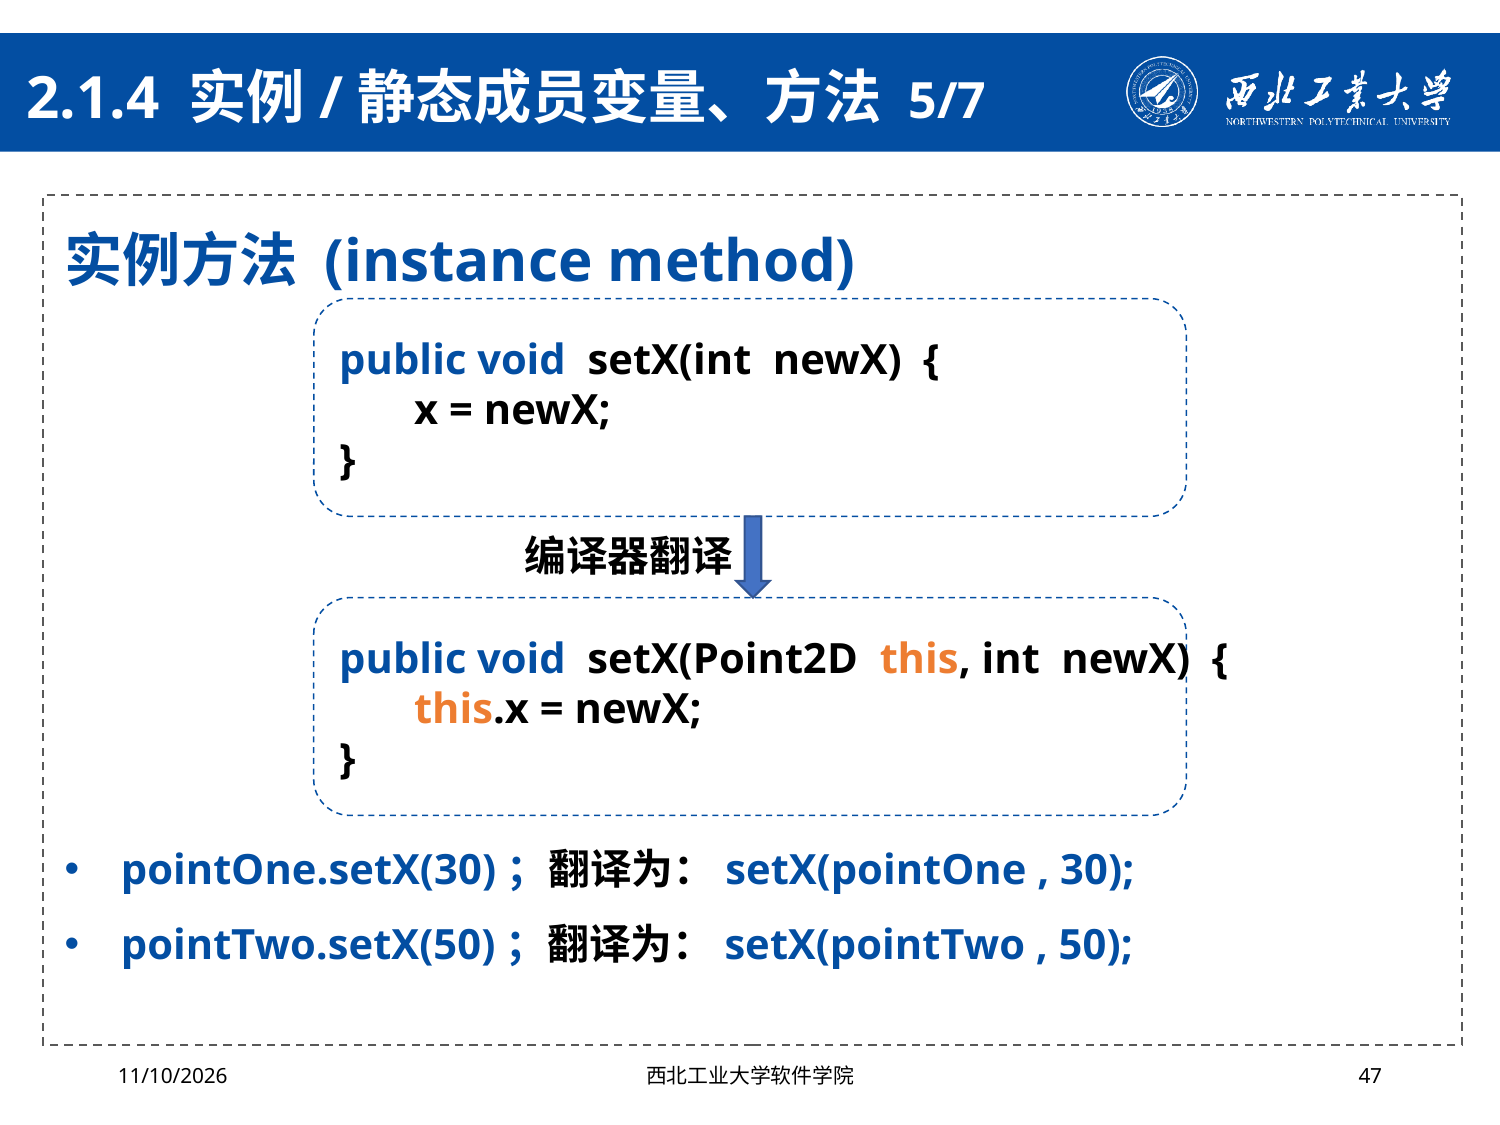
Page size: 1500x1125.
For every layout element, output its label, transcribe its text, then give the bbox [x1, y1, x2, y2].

title 2.1.4 实例/静态成员变量、方法 5/7 [11, 49, 1115, 149]
picture [1126, 56, 1198, 127]
text_box public void setX(int newX) { x = newX; } [313, 298, 1187, 517]
list 实例方法 (instance method) pointOne.setX(30)；翻译为：setX(pointOne , 30); pointTwo.setX(50)；翻译为：setX(pointTwo , 50); [49, 201, 1457, 1036]
text_box public void setX(Point2D this, int newX) { this.x = newX; } [313, 597, 1187, 816]
slide_number 47 [1059, 1055, 1397, 1116]
text_box [733, 580, 773, 600]
picture [1226, 68, 1451, 125]
footer 西北工业大学软件学院 [496, 1055, 1004, 1116]
text_box 编译器翻译 [509, 522, 791, 580]
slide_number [103, 1055, 441, 1116]
text_box [743, 515, 763, 522]
